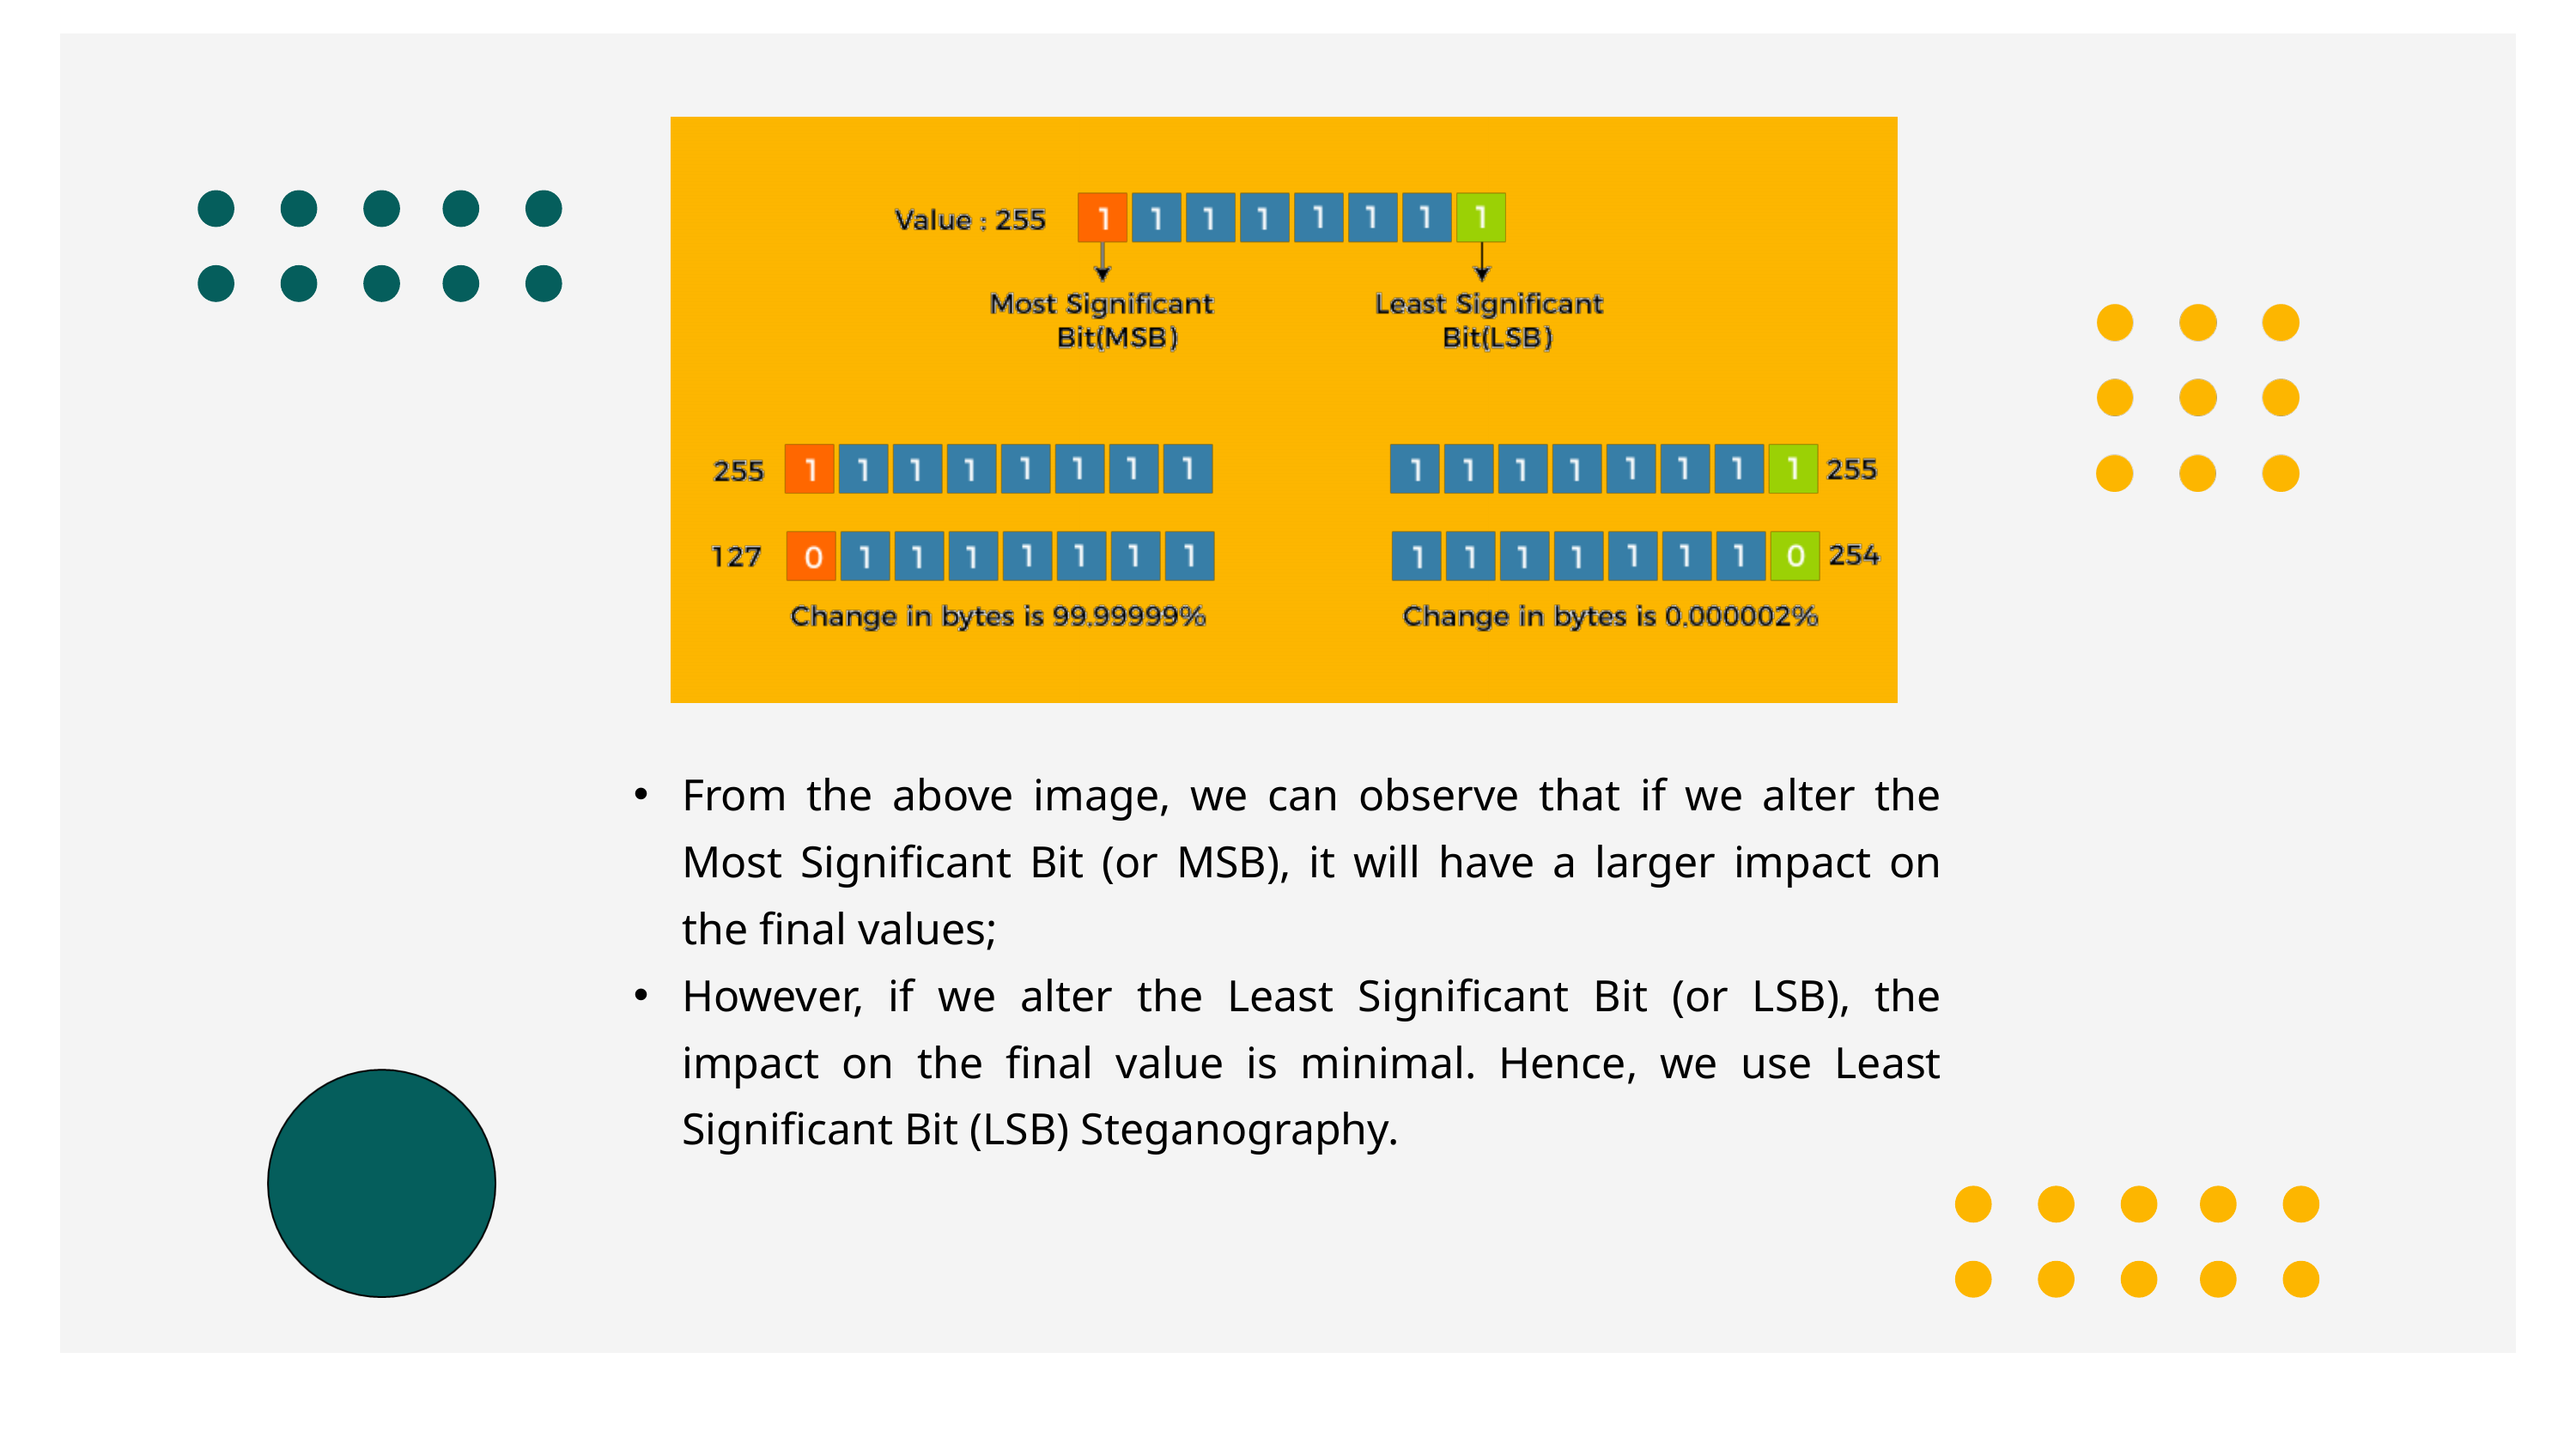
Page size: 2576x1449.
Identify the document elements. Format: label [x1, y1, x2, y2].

text_box [1954, 1185, 2481, 1298]
text_box [197, 190, 562, 302]
picture [2095, 303, 2300, 492]
picture [267, 1069, 496, 1298]
picture [670, 116, 1898, 703]
text_box [59, 33, 2517, 1354]
